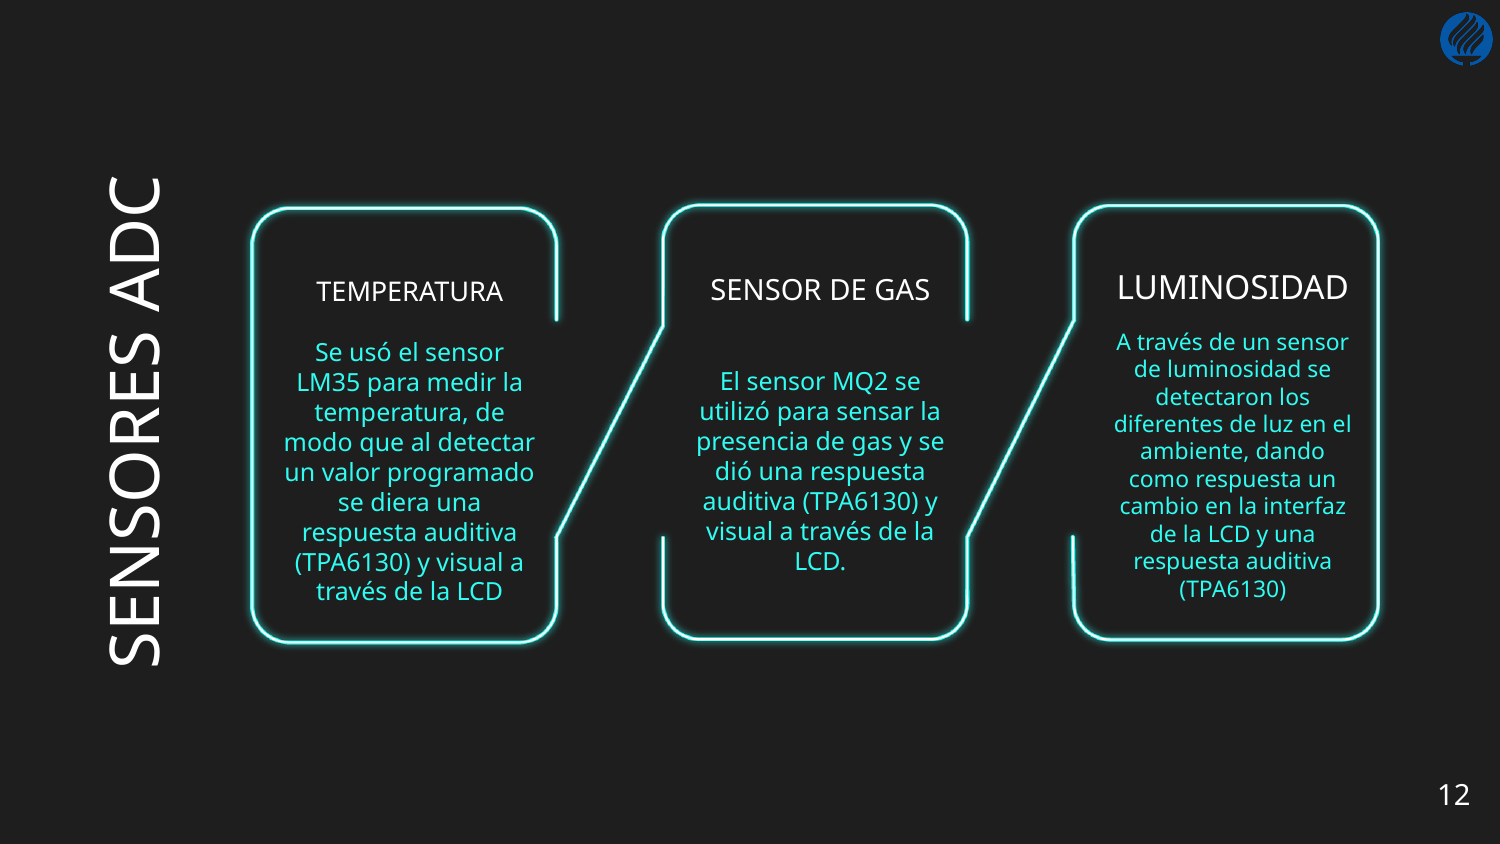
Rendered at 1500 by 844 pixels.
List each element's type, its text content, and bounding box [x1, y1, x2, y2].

picture [1440, 12, 1494, 66]
title SENSORES ADC [79, 122, 186, 723]
text_box 12 [1422, 761, 1489, 827]
picture [237, 190, 1391, 656]
